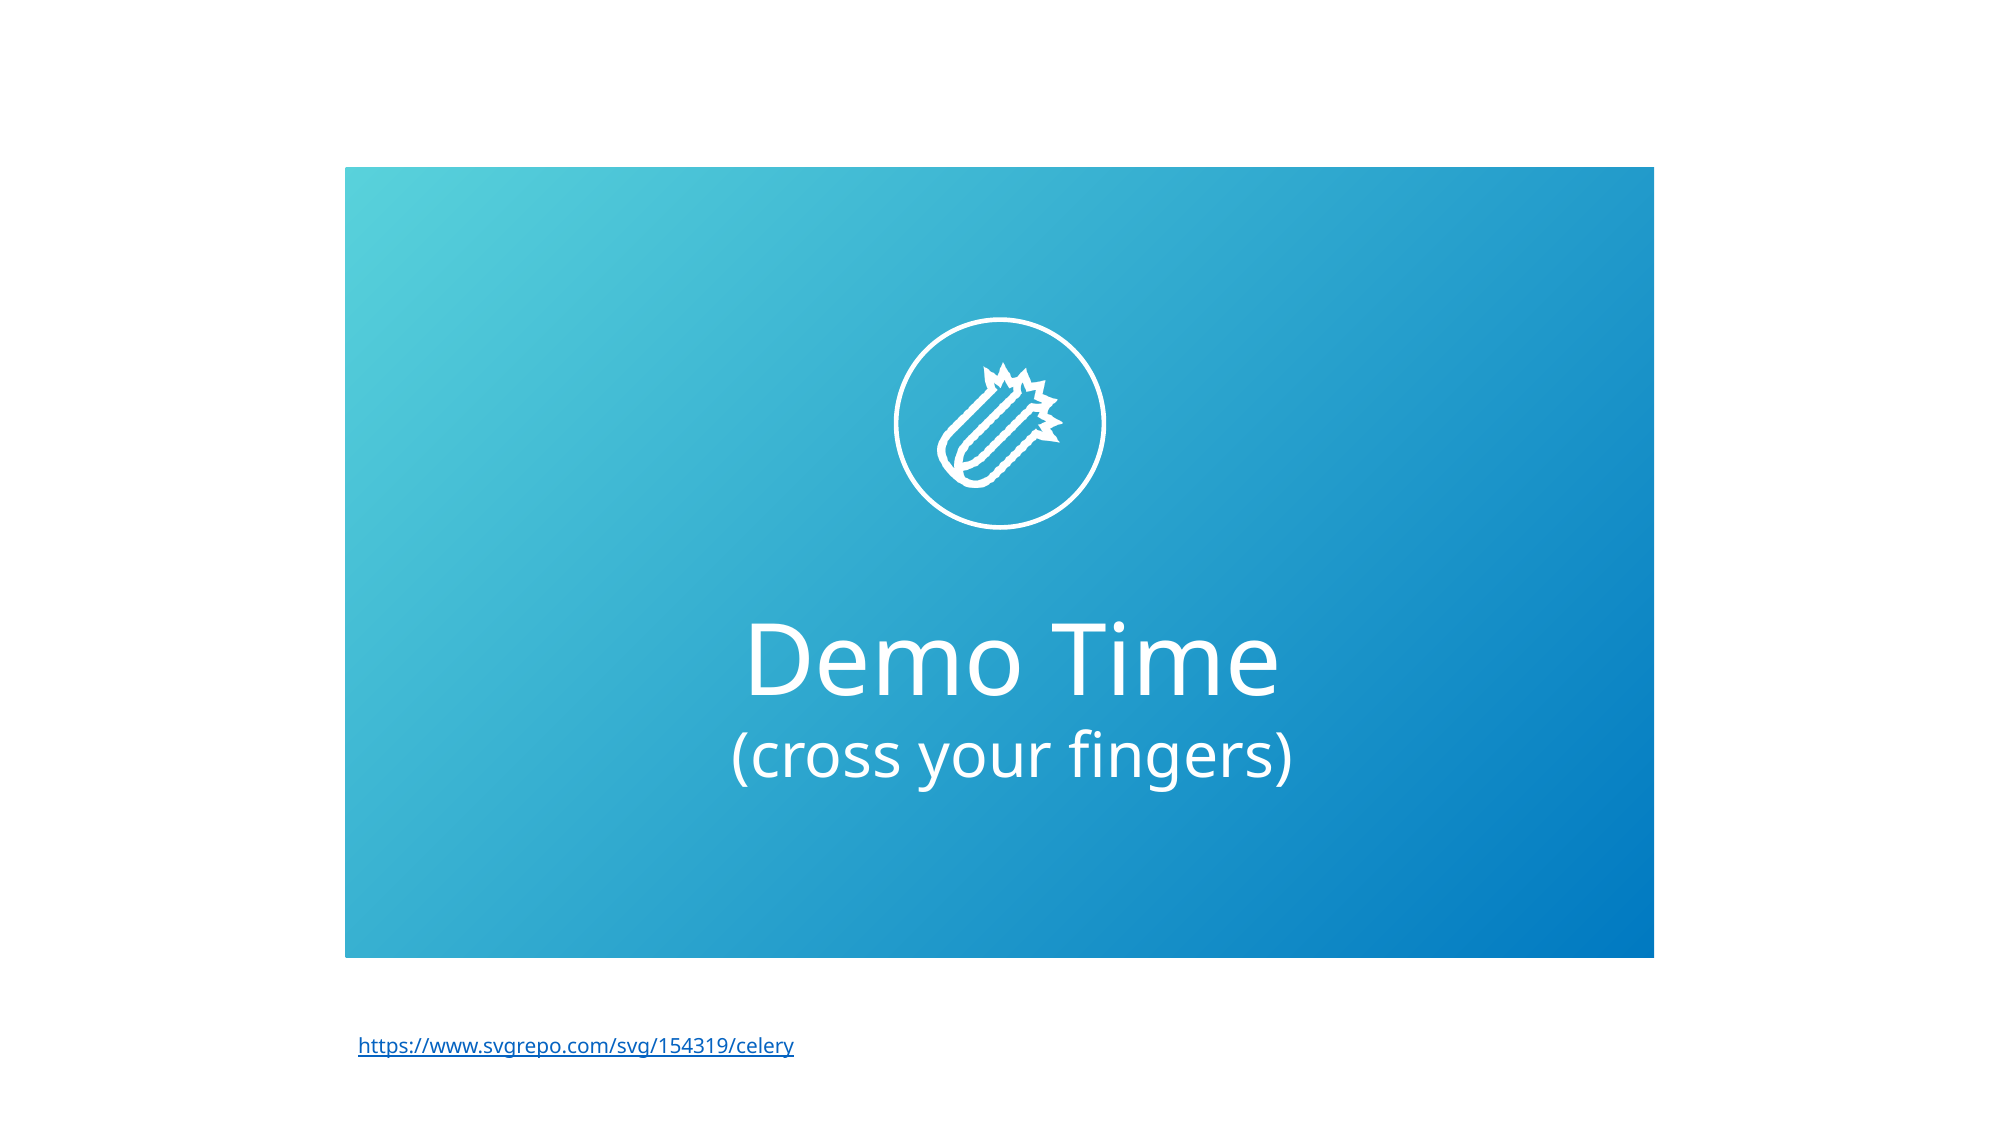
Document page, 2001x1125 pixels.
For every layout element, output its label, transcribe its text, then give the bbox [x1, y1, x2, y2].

title Demo Time (cross your fingers) [406, 579, 1619, 805]
picture [937, 362, 1063, 489]
text_box https://www.svgrepo.com/svg/154319/celery [343, 1017, 836, 1074]
